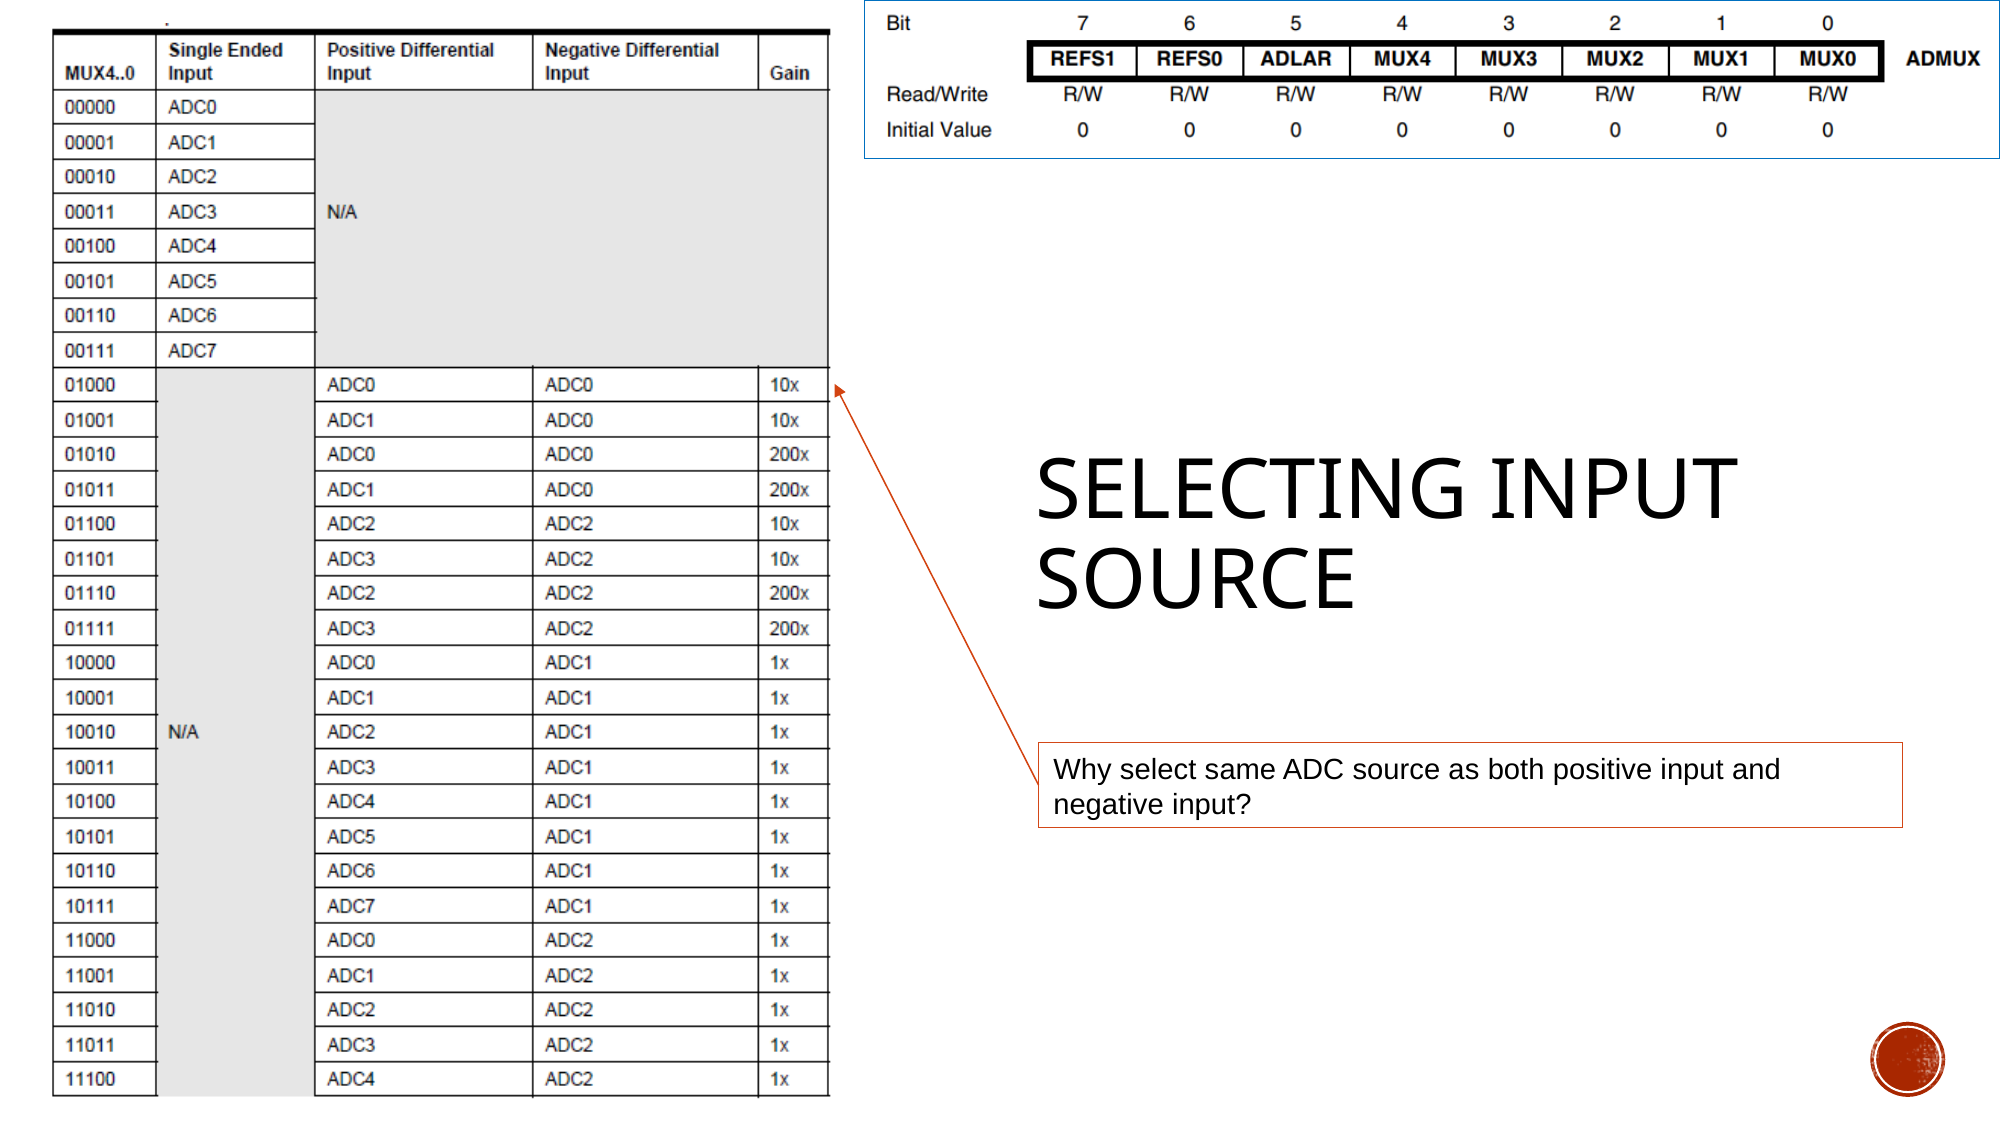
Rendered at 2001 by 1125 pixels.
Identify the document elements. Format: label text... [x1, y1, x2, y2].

picture [864, 0, 2000, 159]
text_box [834, 383, 1039, 786]
picture [1870, 1021, 1946, 1097]
text_box Why select same ADC source as both positive input and negative input? [1038, 742, 1903, 828]
title SELECTING INPUT SOURCE [1043, 418, 1836, 656]
picture [48, 23, 835, 1107]
